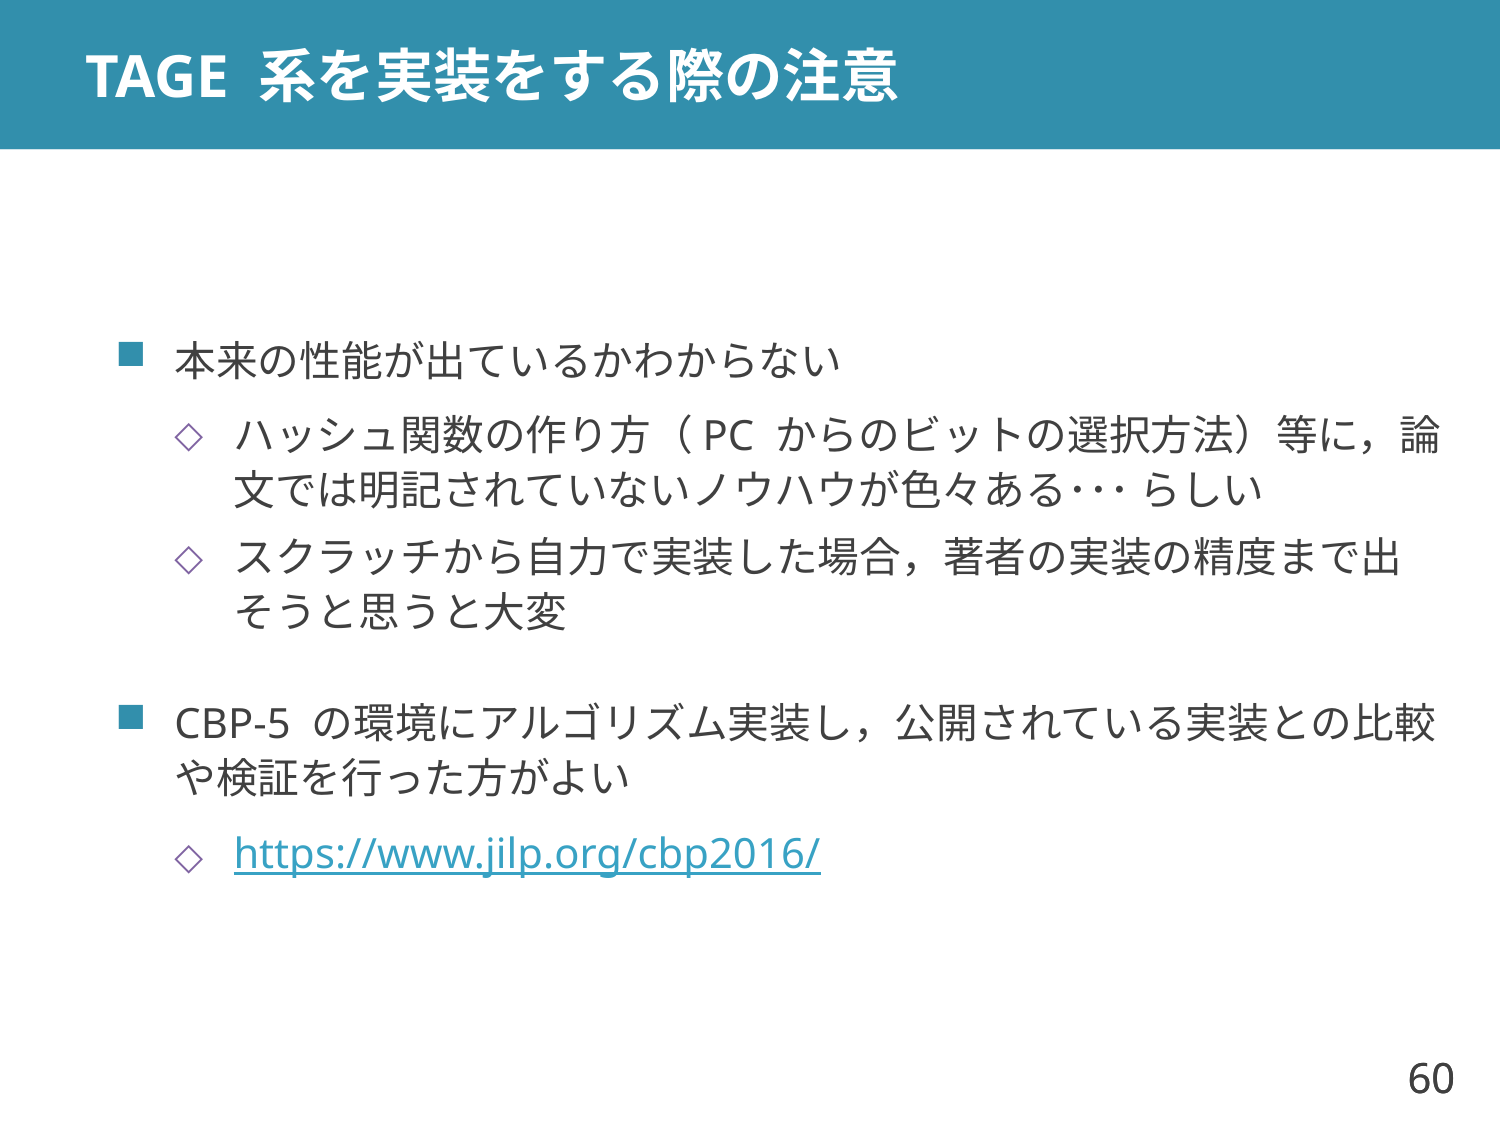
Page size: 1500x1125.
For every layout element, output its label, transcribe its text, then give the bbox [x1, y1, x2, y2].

list 本来の性能が出ているかわからない ハッシュ関数の作り方（PC からのビットの選択方法）等に，論文では明記されていないノウハウが色々ある･･･ らしい スクラッチから自力で実装した場合，著者の実装の精度まで出そうと思うと大変 CBP-5 の環境にアルゴリズム実装し，公開されている実装との比較や検証を行った方がよい https://www.jilp.org/cbp2016/ [100, 178, 1459, 1036]
title TAGE 系を実装をする際の注意 [70, 0, 1500, 150]
